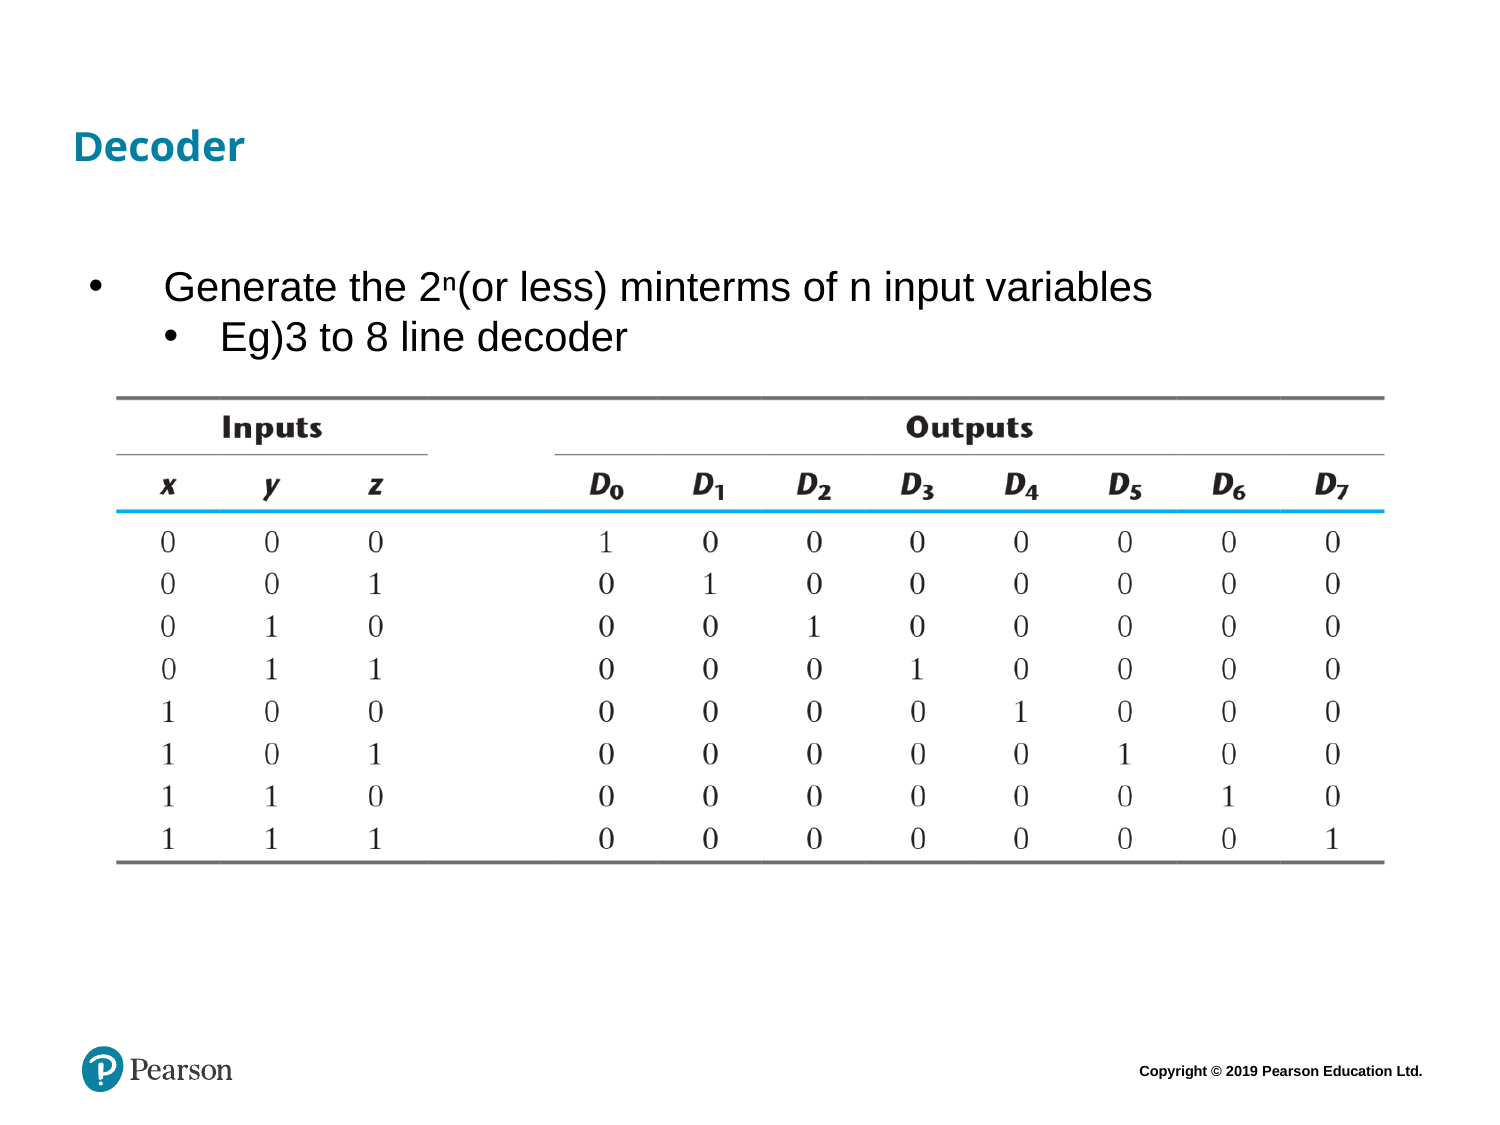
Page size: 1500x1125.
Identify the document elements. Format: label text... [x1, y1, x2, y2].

text_box Generate the 2ⁿ(or less) minterms of n input variables Eg)3 to 8 line decoder [73, 252, 1169, 418]
picture [112, 392, 1388, 868]
title Decoder [73, 70, 1438, 188]
